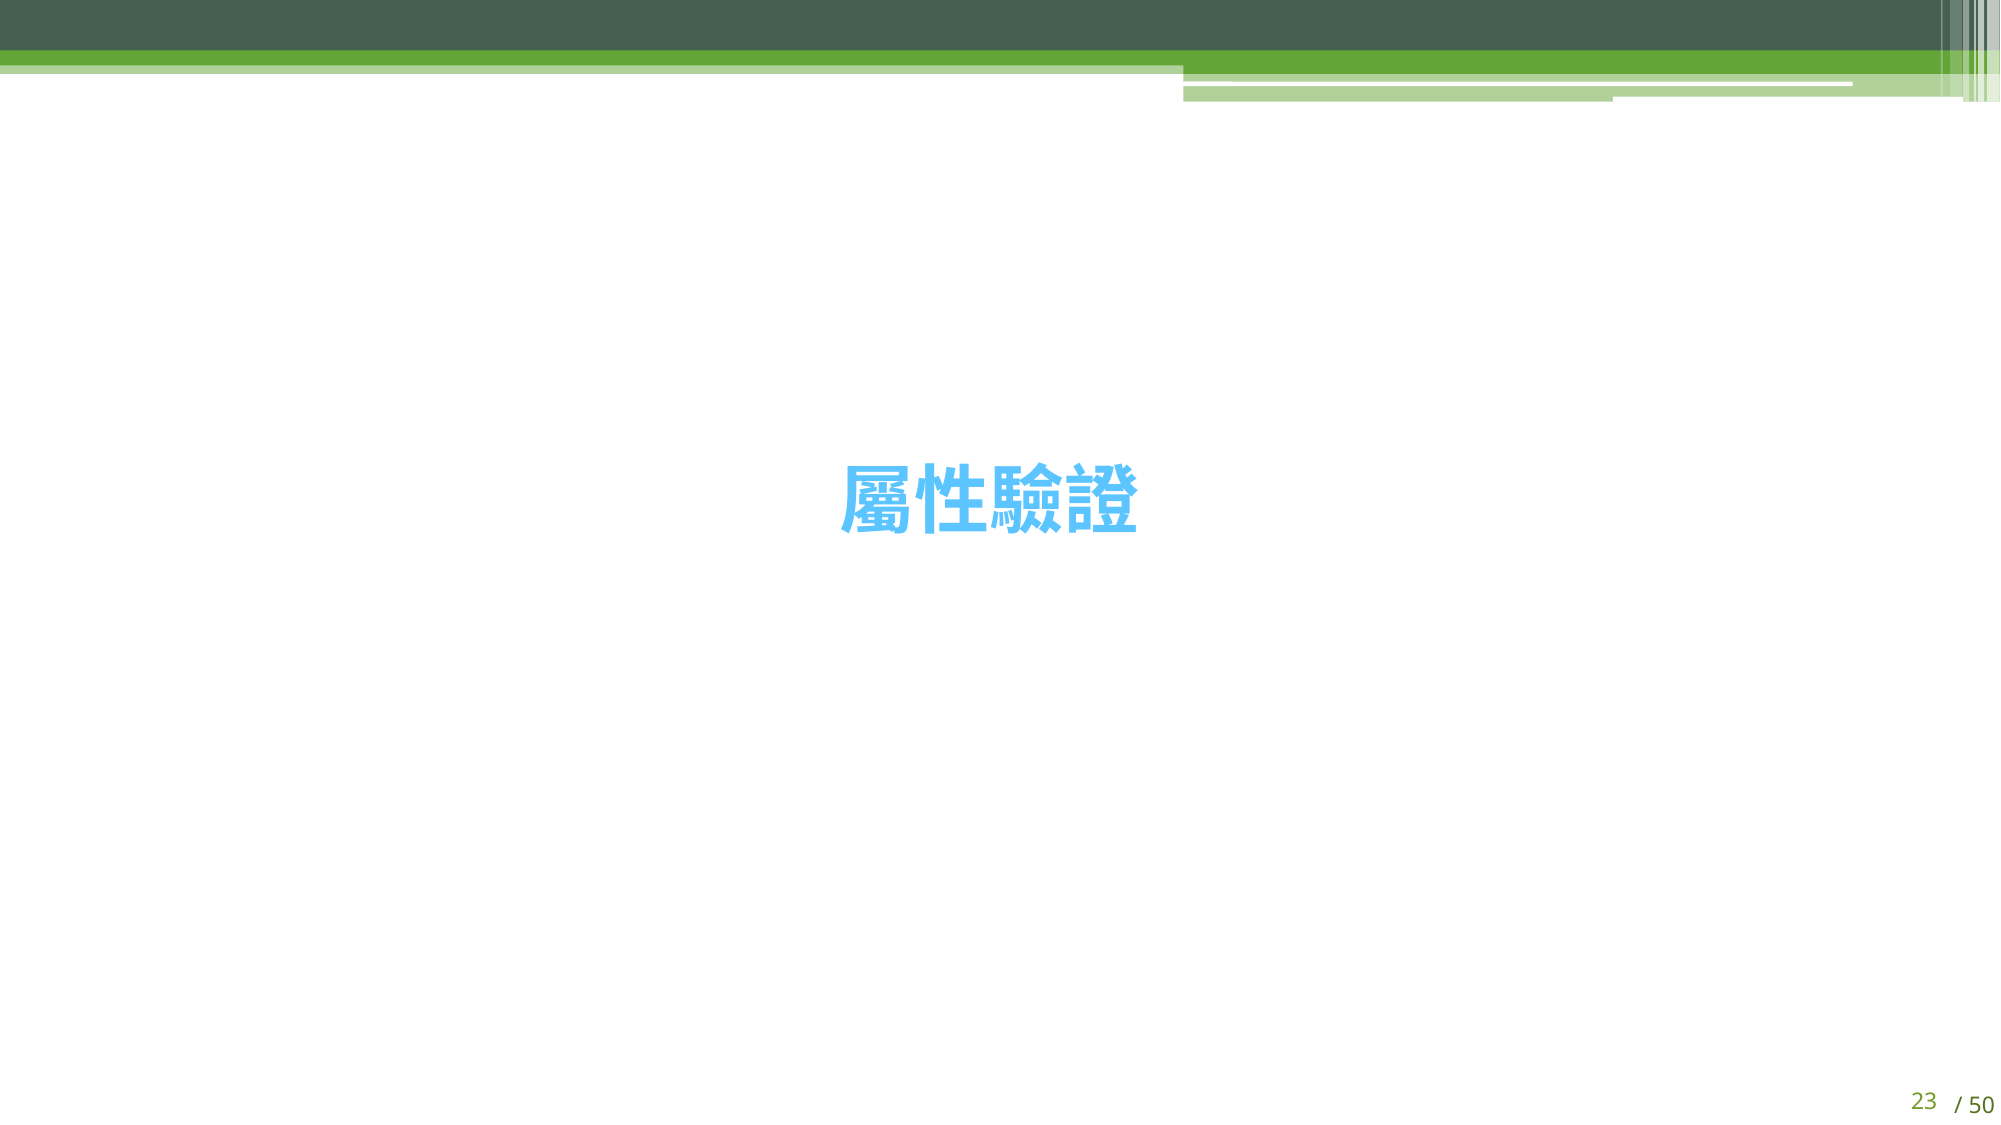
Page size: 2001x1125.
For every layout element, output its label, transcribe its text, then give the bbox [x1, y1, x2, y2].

footer / 50 [1919, 1083, 2000, 1124]
slide_number 22 [1785, 1065, 1953, 1125]
text_box 屬性驗證 [824, 445, 1176, 550]
